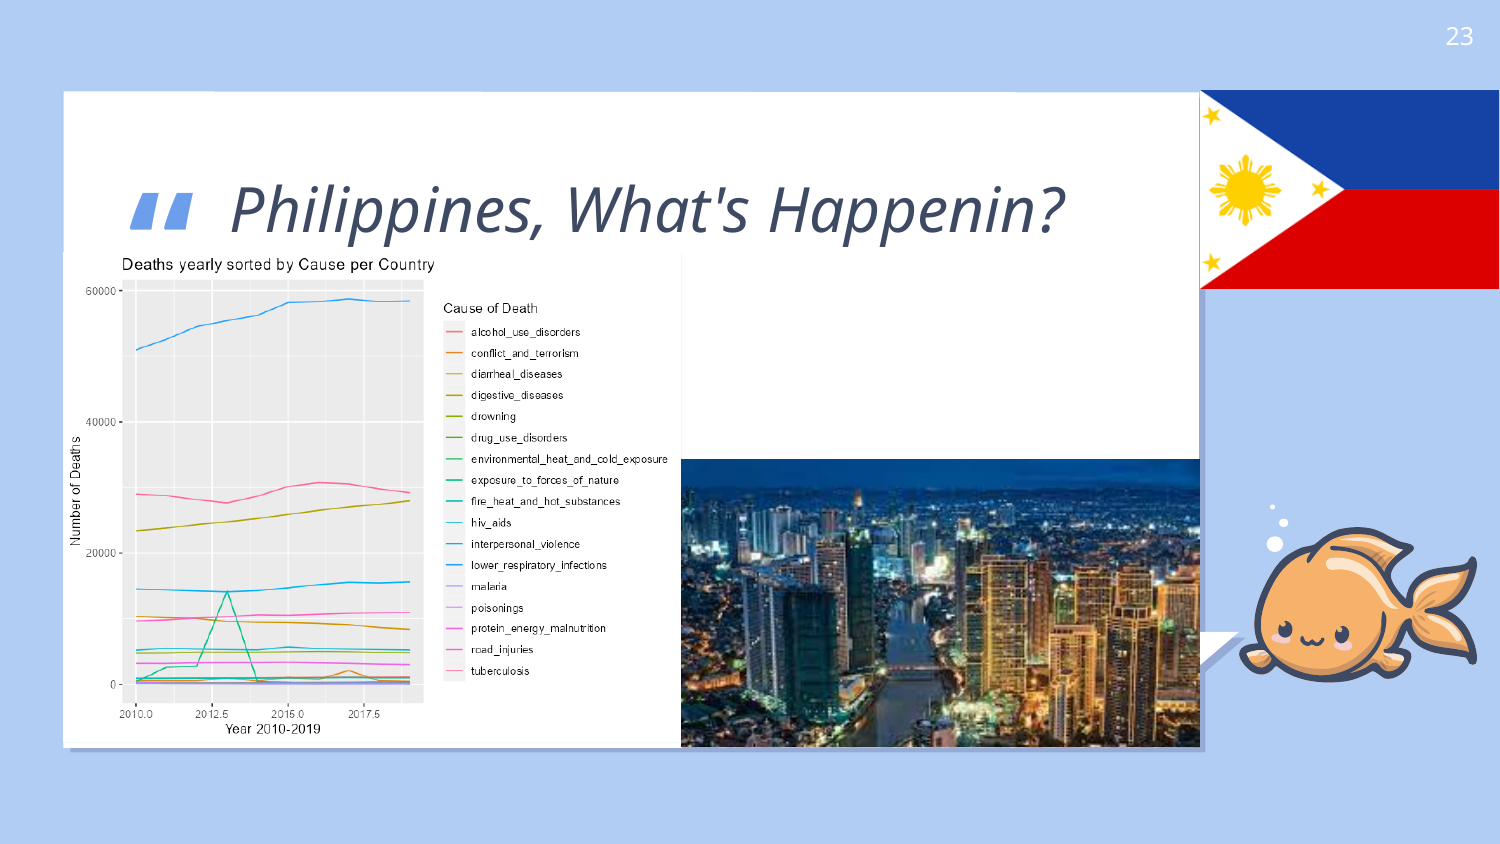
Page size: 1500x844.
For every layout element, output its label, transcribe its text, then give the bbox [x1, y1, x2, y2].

list Philippines, What's Happenin? [214, 154, 1110, 290]
slide_number 23 [1399, 5, 1490, 70]
picture [1199, 89, 1499, 289]
picture [63, 251, 1201, 749]
